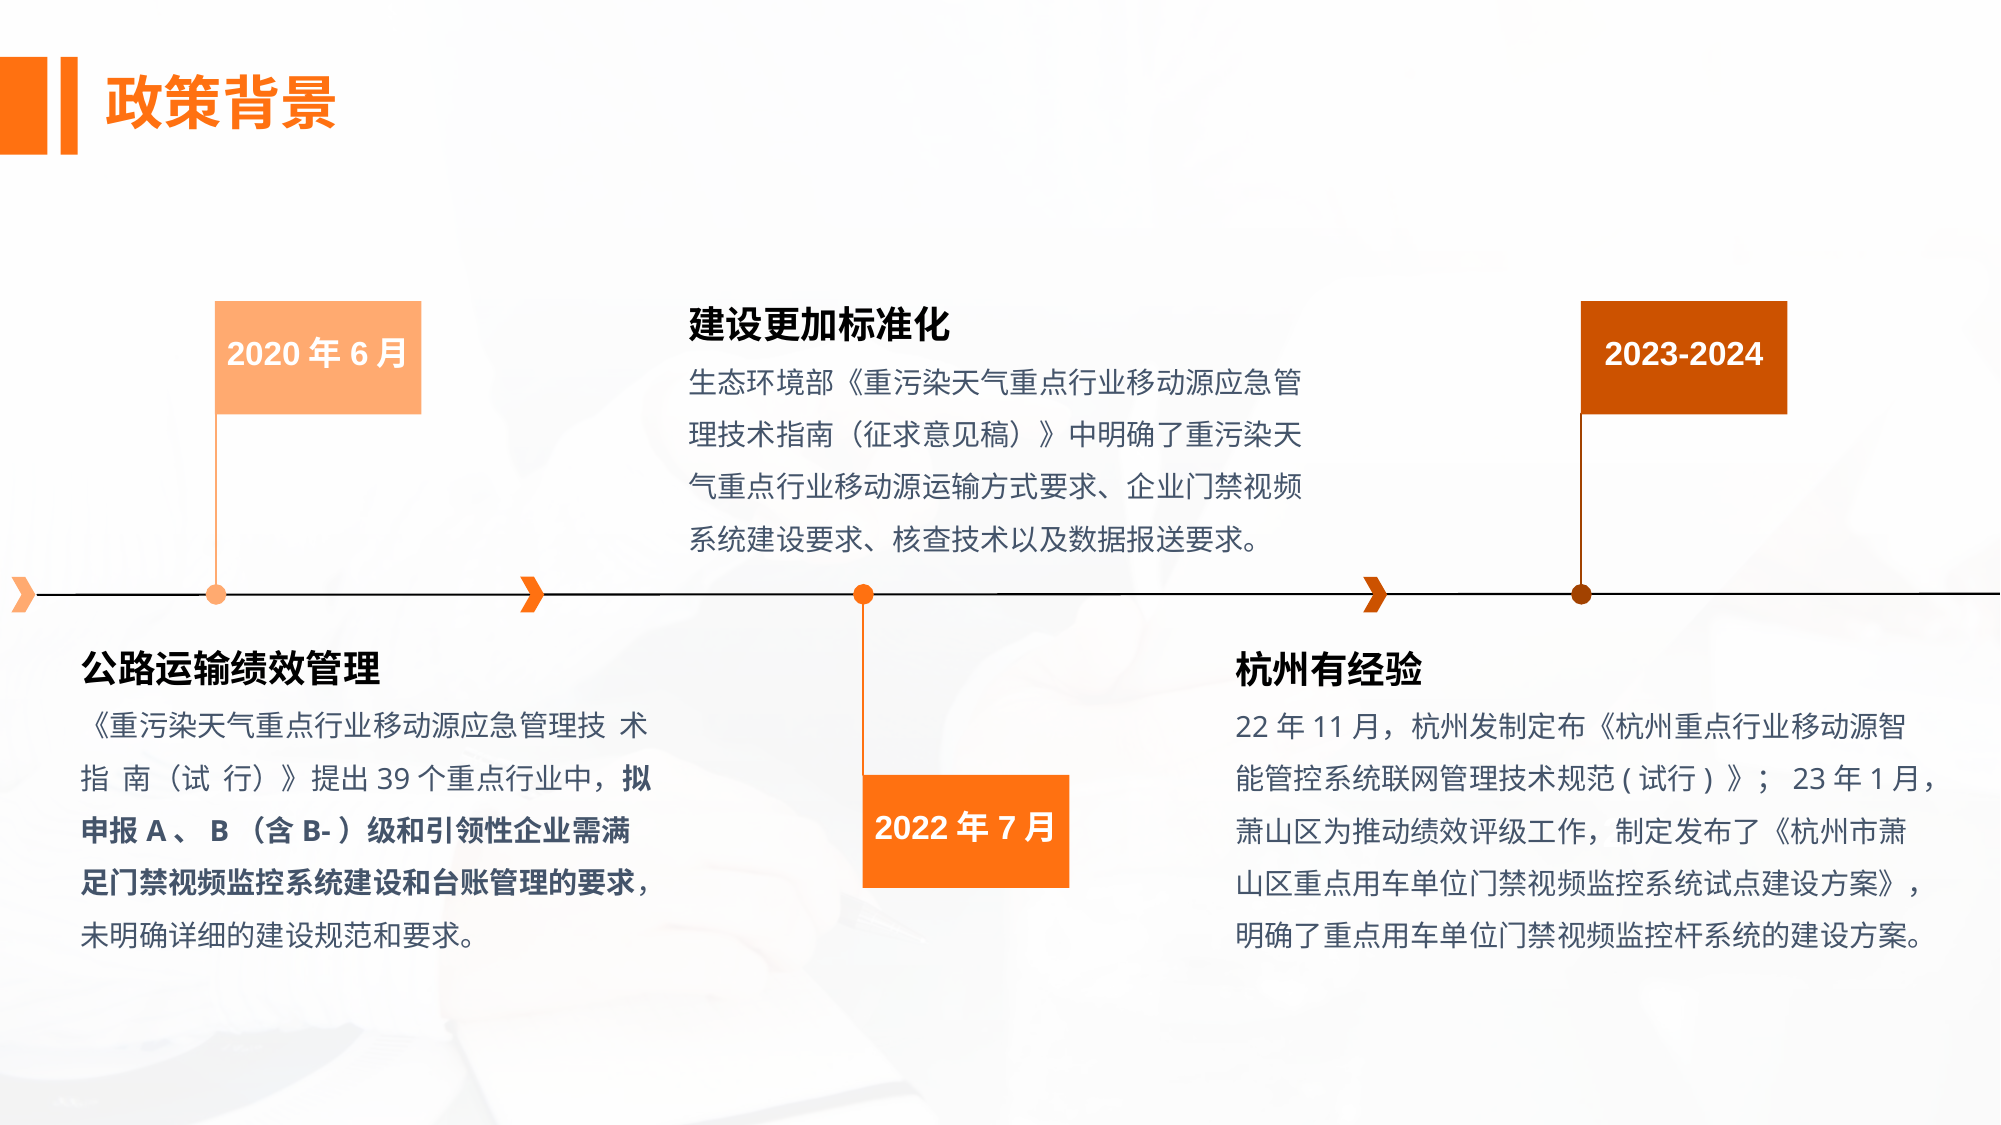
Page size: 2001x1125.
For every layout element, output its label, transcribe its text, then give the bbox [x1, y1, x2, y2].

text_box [11, 271, 2000, 964]
list 政策背景 [90, 61, 369, 150]
